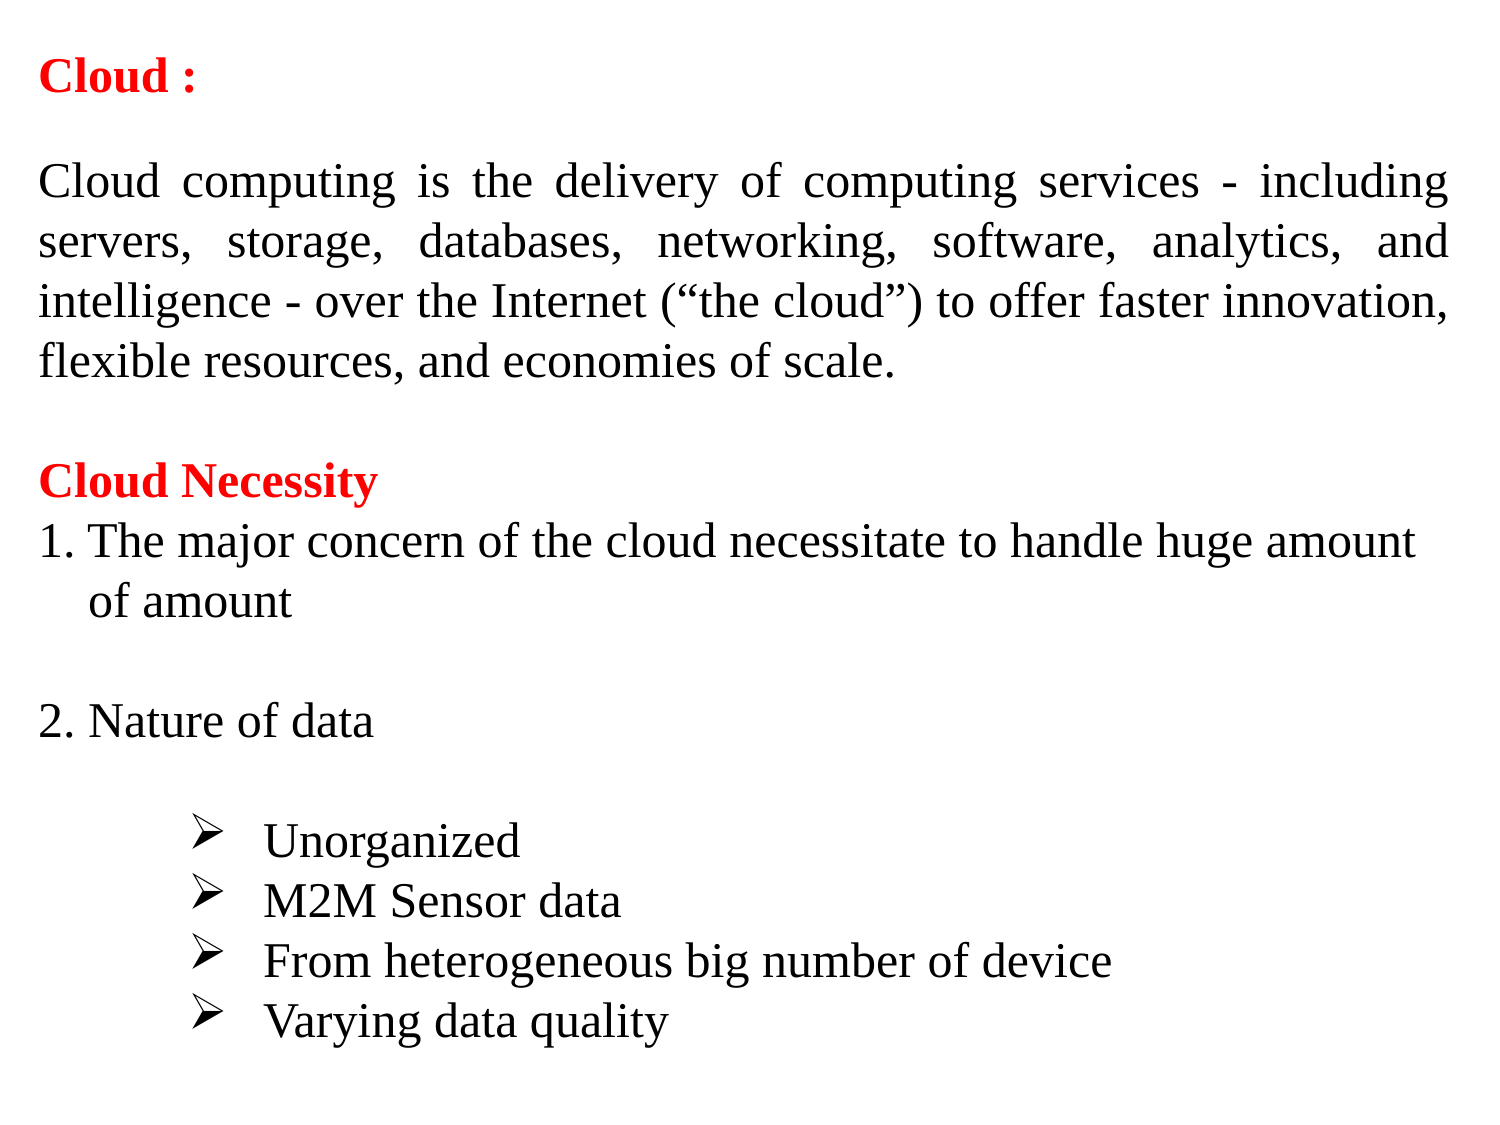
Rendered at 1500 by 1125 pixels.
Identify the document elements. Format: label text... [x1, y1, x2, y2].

text_box Cloud : Cloud computing is the delivery of computing services - including servers, storage, databases, networking, software, analytics, and intelligence - over the Internet (“the cloud”) to offer faster innovation, flexible resources, and economies of scale. Cloud Necessity 1. The major concern of the cloud necessitate to handle huge amount of amount 2. Nature of data Unorganized M2M Sensor data From heterogeneous big number of device Varying data quality [23, 35, 1465, 1125]
